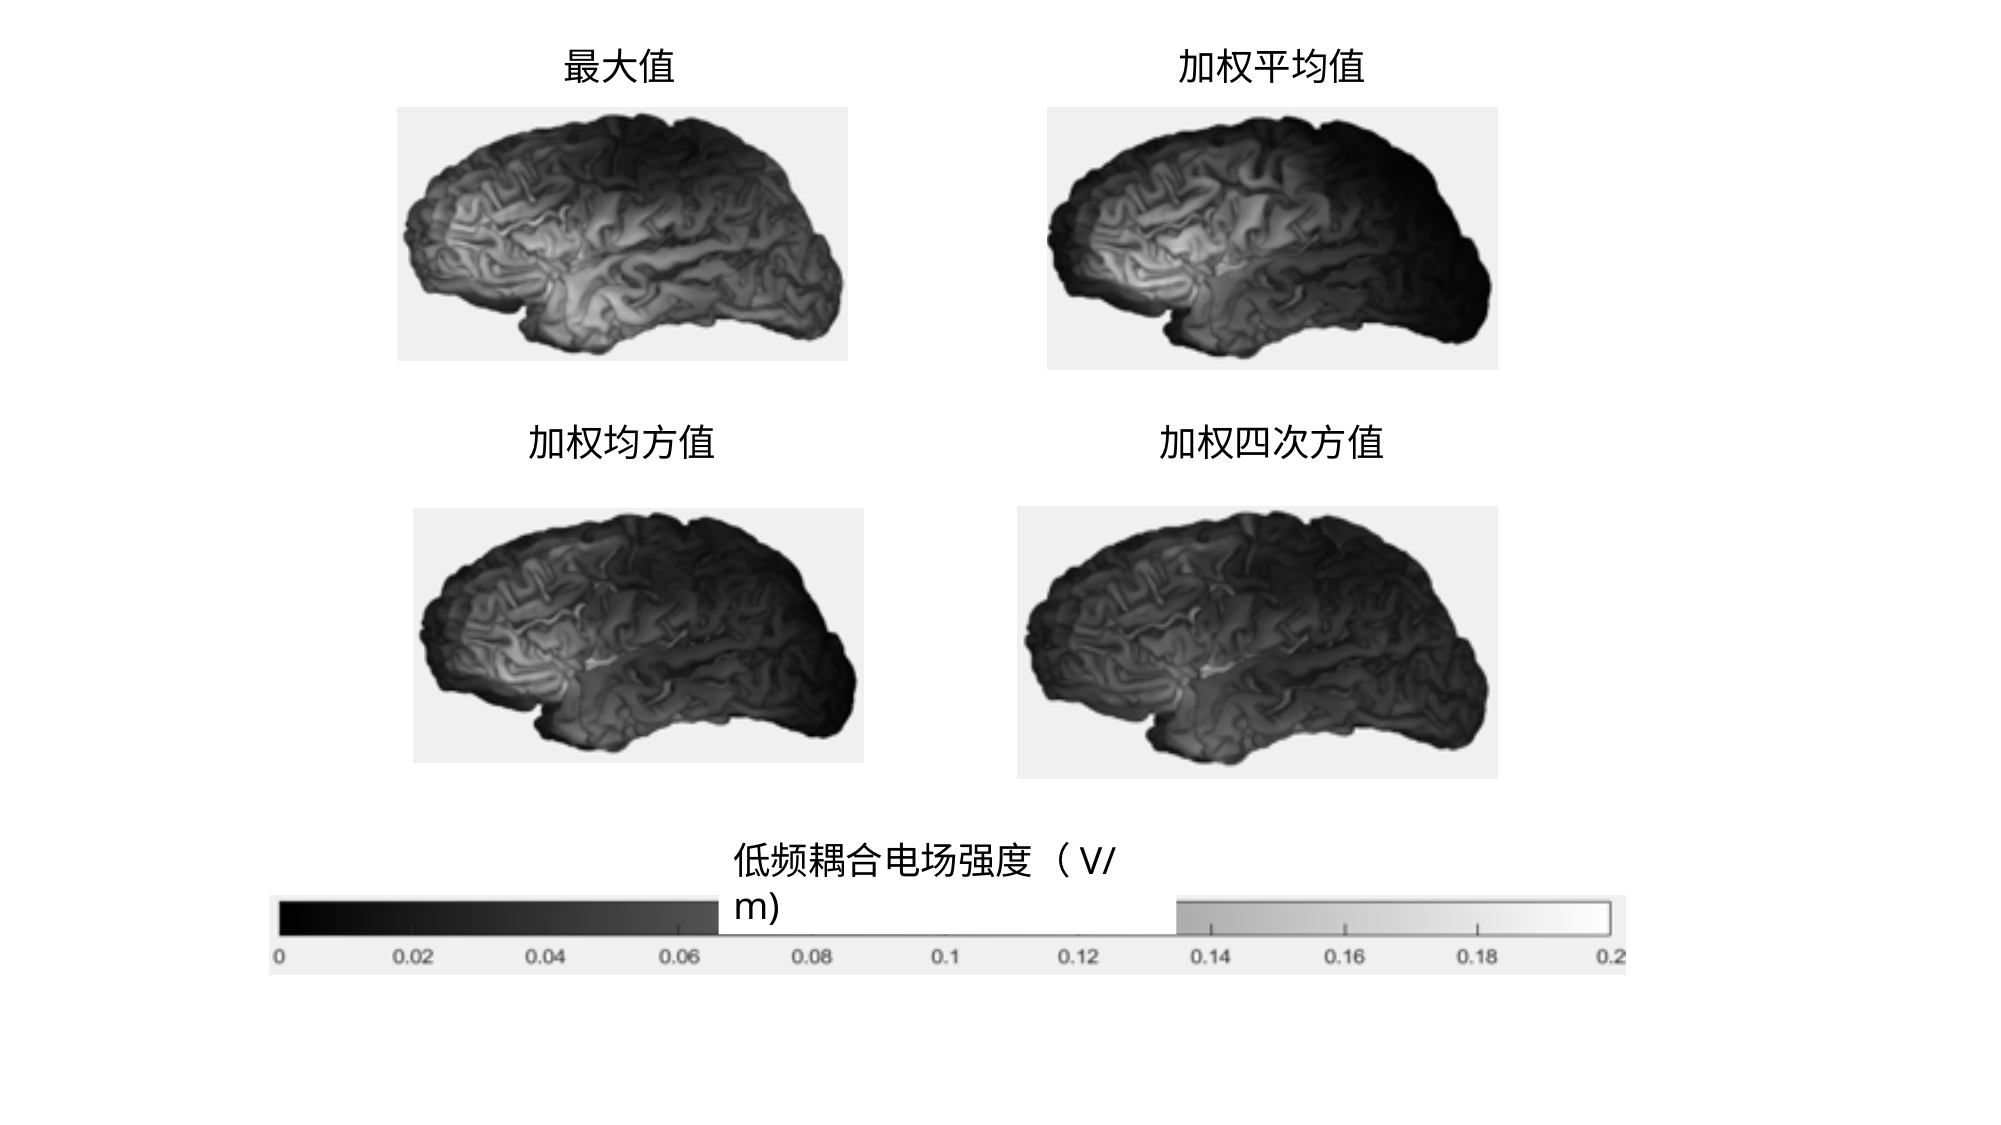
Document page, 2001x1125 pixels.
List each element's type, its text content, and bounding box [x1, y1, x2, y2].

picture [269, 895, 1626, 975]
text_box 最大值 [462, 34, 777, 98]
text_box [397, 107, 1498, 779]
text_box 加权平均值 [1115, 34, 1430, 98]
text_box 低频耦合电场强度（V/m) [717, 829, 1178, 895]
